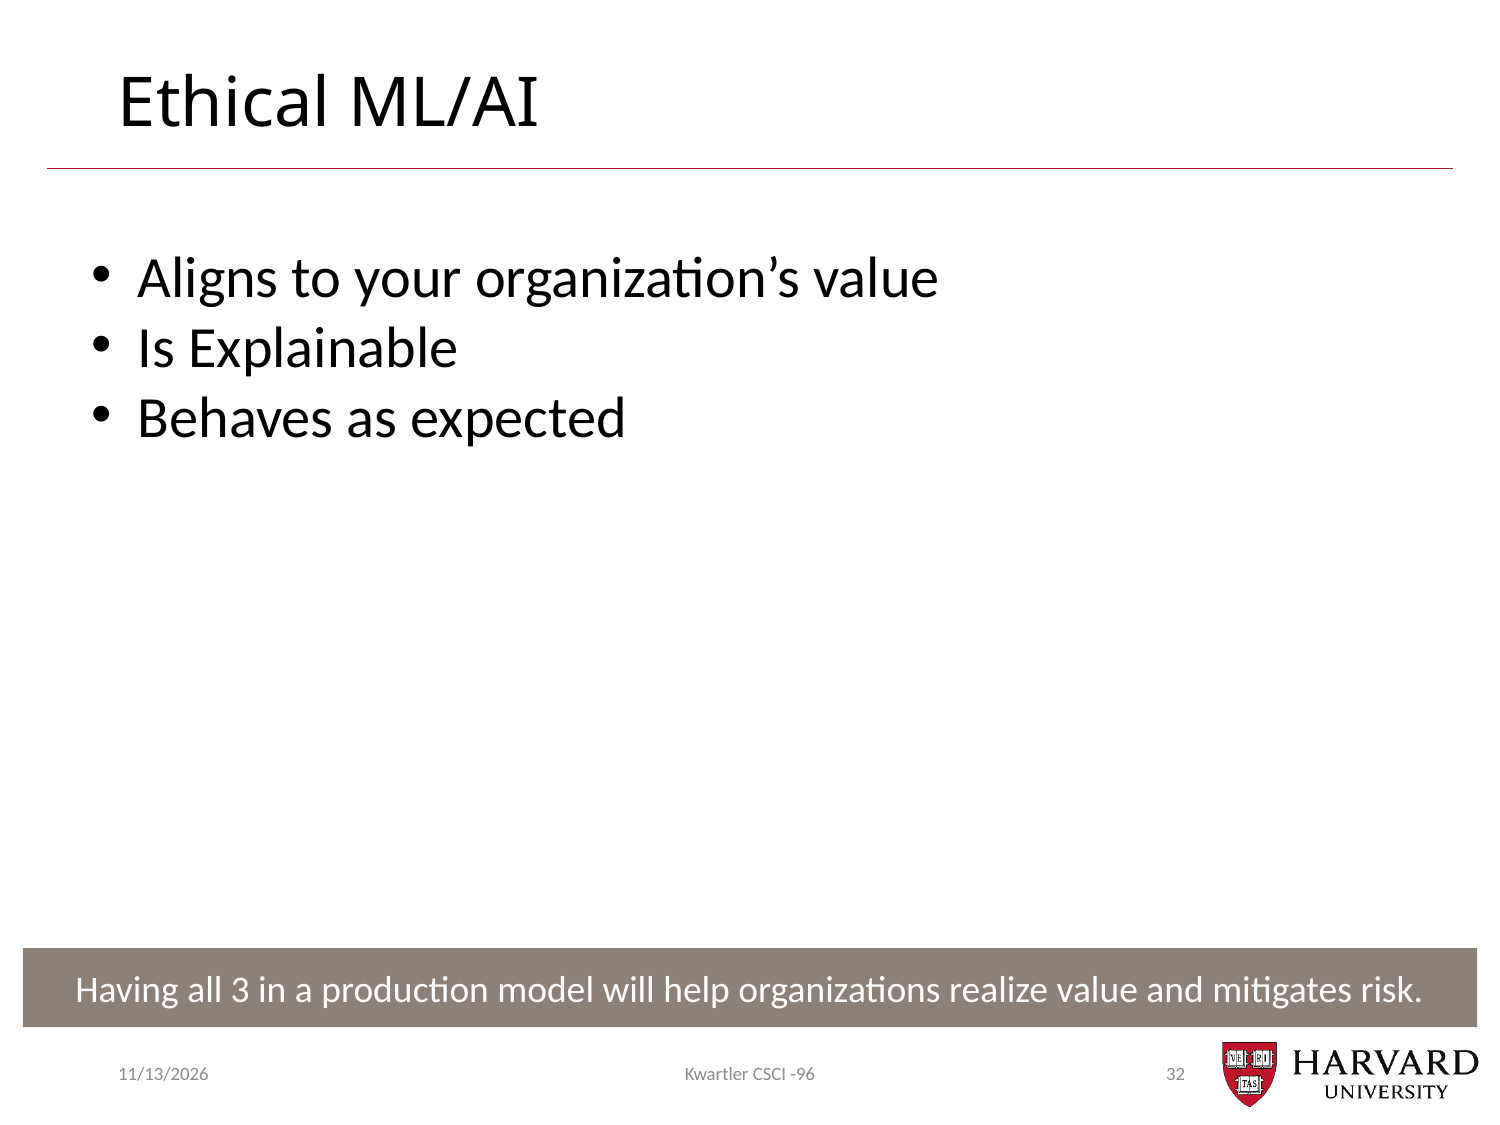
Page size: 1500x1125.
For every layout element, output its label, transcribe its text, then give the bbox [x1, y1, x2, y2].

slide_number 32 [1059, 1042, 1200, 1103]
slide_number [103, 1042, 441, 1103]
text_box Aligns to your organization’s value Is Explainable Behaves as expected [76, 231, 956, 457]
footer Kwartler CSCI -96 [496, 1042, 1004, 1103]
picture [1200, 1024, 1500, 1125]
text_box Ethical ML/AI [103, 59, 1397, 157]
text_box Having all 3 in a production model will help organizations realize value and mitigates risk. [22, 947, 1478, 1028]
